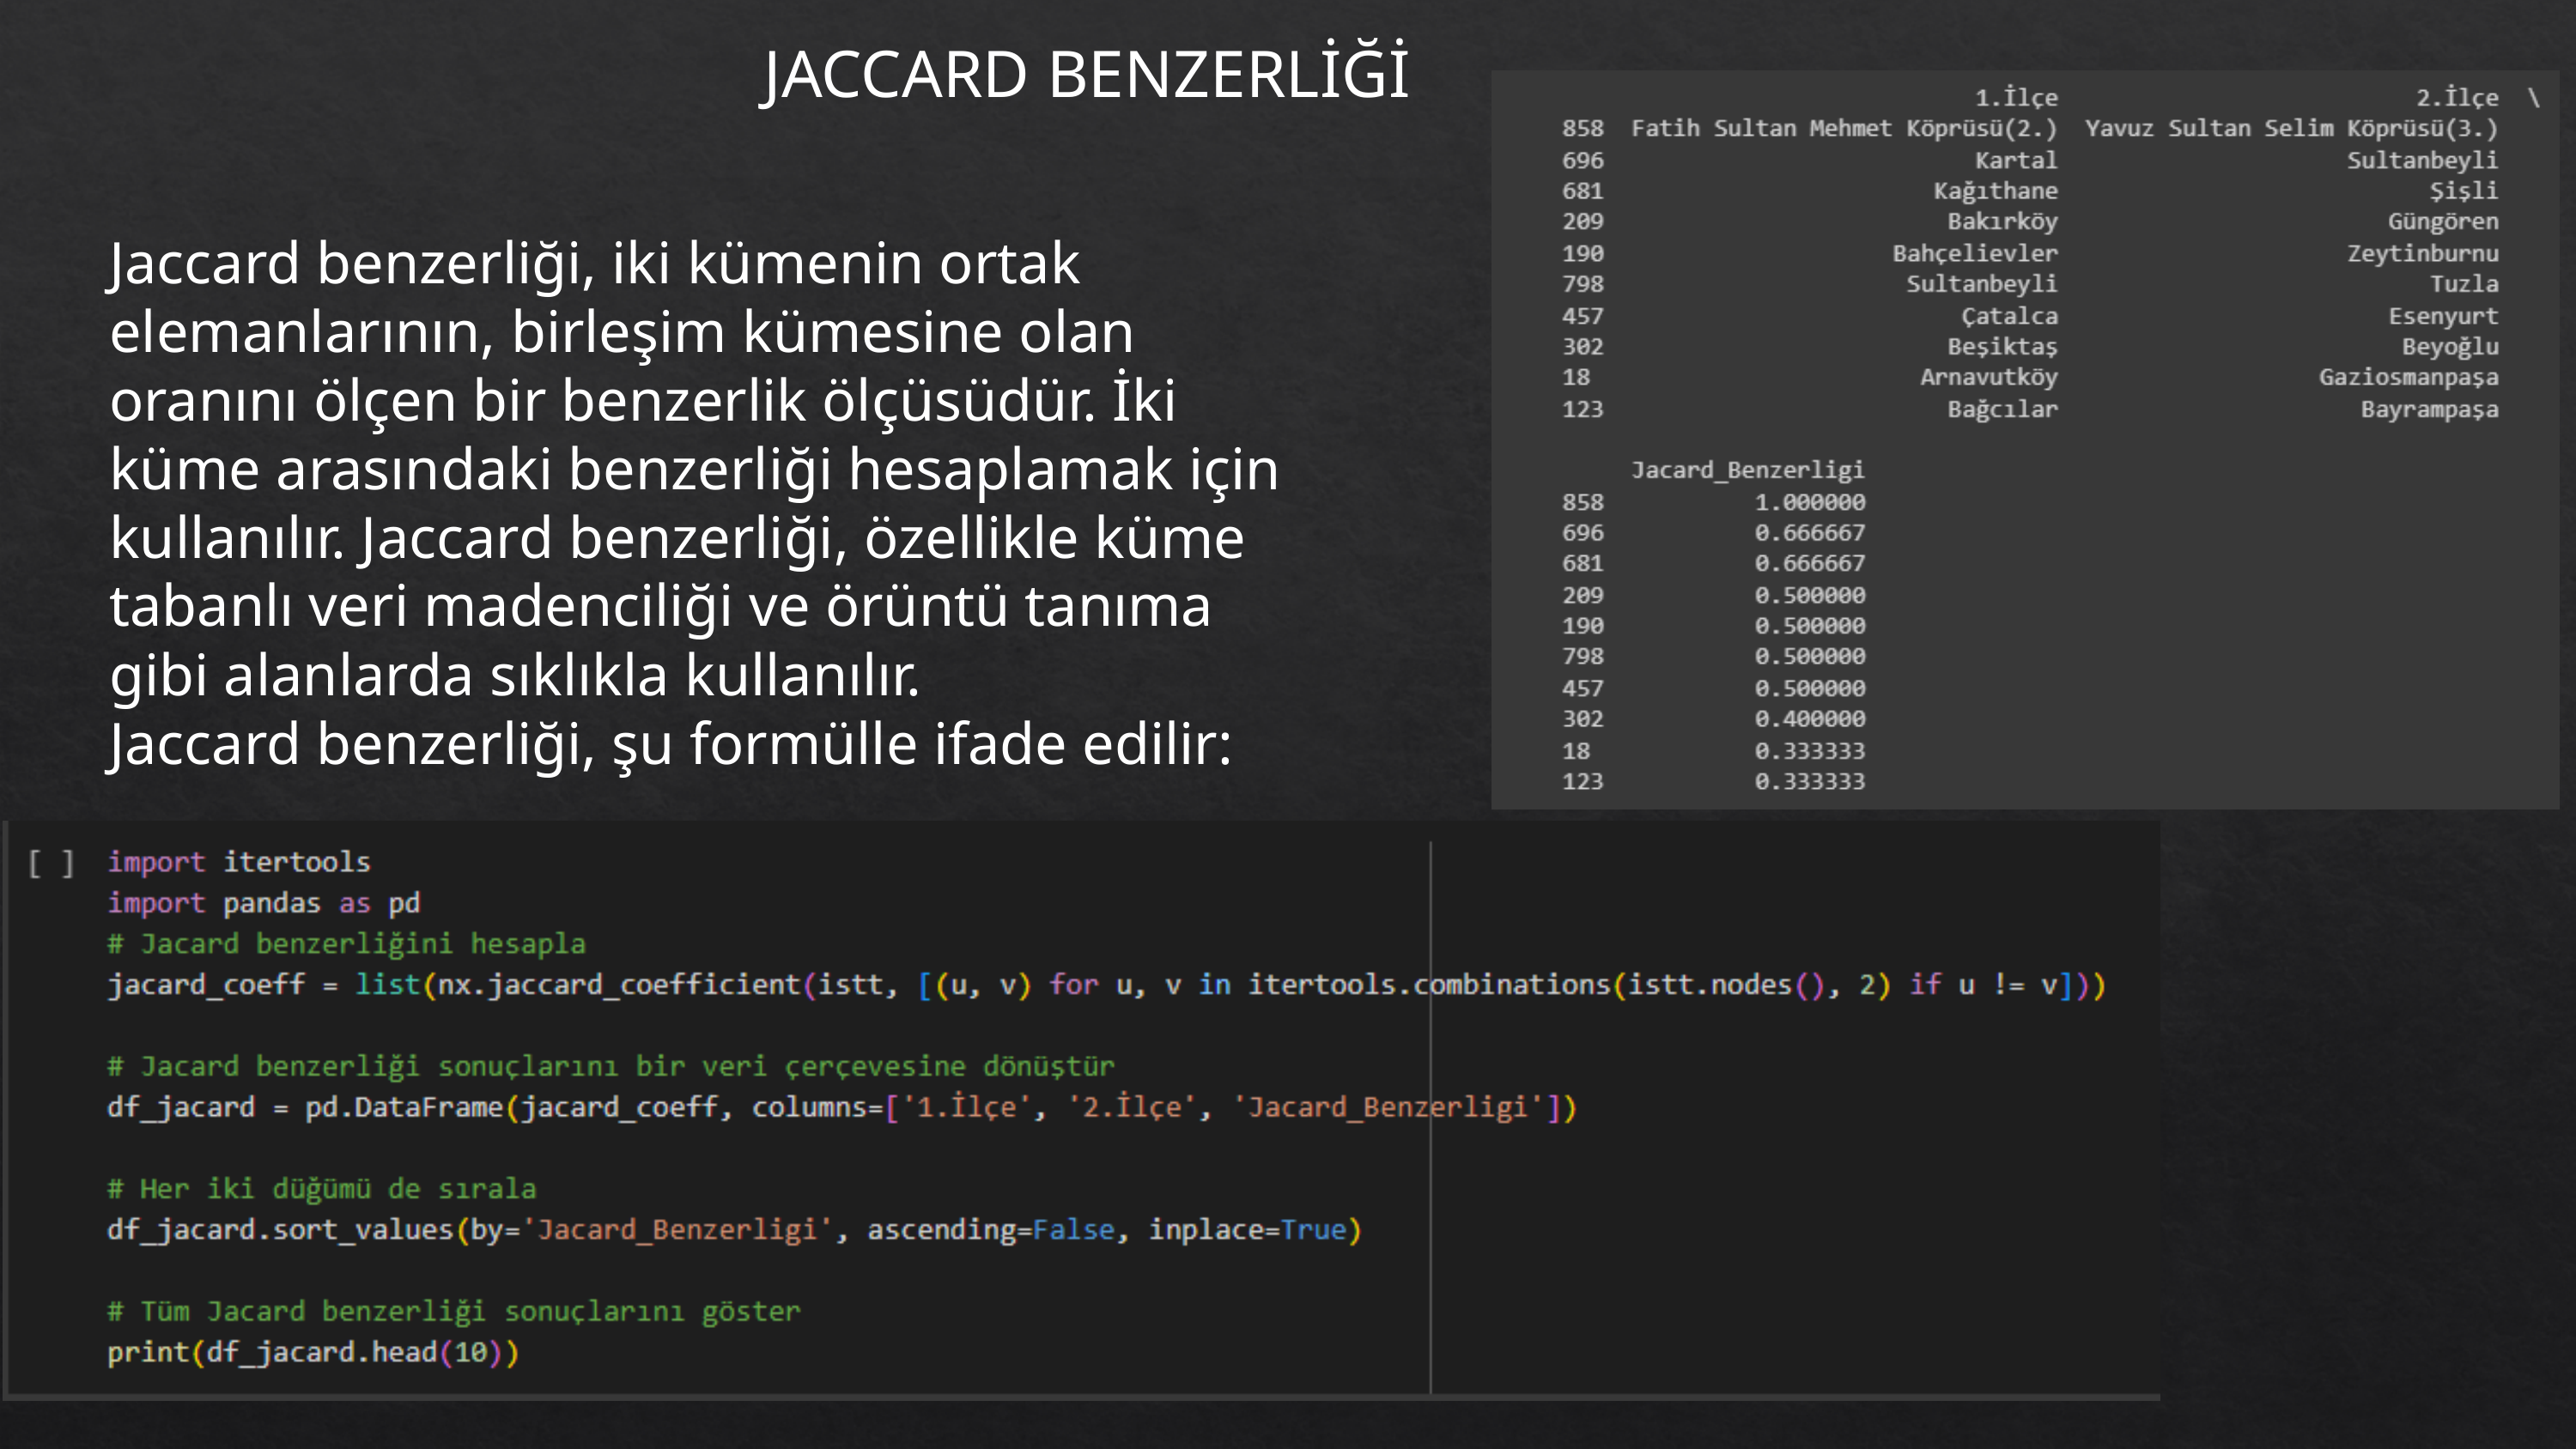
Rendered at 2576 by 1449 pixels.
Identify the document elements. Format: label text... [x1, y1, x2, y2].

picture [1492, 70, 2561, 809]
text_box JACCARD BENZERLİĞİ [750, 27, 1922, 117]
picture [3, 820, 2161, 1401]
text_box Jaccard benzerliği, iki kümenin ortak elemanlarının, birleşim kümesine olan oranını ölçen bir benzerlik ölçüsüdür. İki küme arasındaki benzerliği hesaplamak için kullanılır. Jaccard benzerliği, özellikle küme tabanlı veri madenciliği ve örüntü tanıma gibi alanlarda sıklıkla kullanılır. Jaccard benzerliği, şu formülle ifade edilir: [96, 220, 1304, 782]
